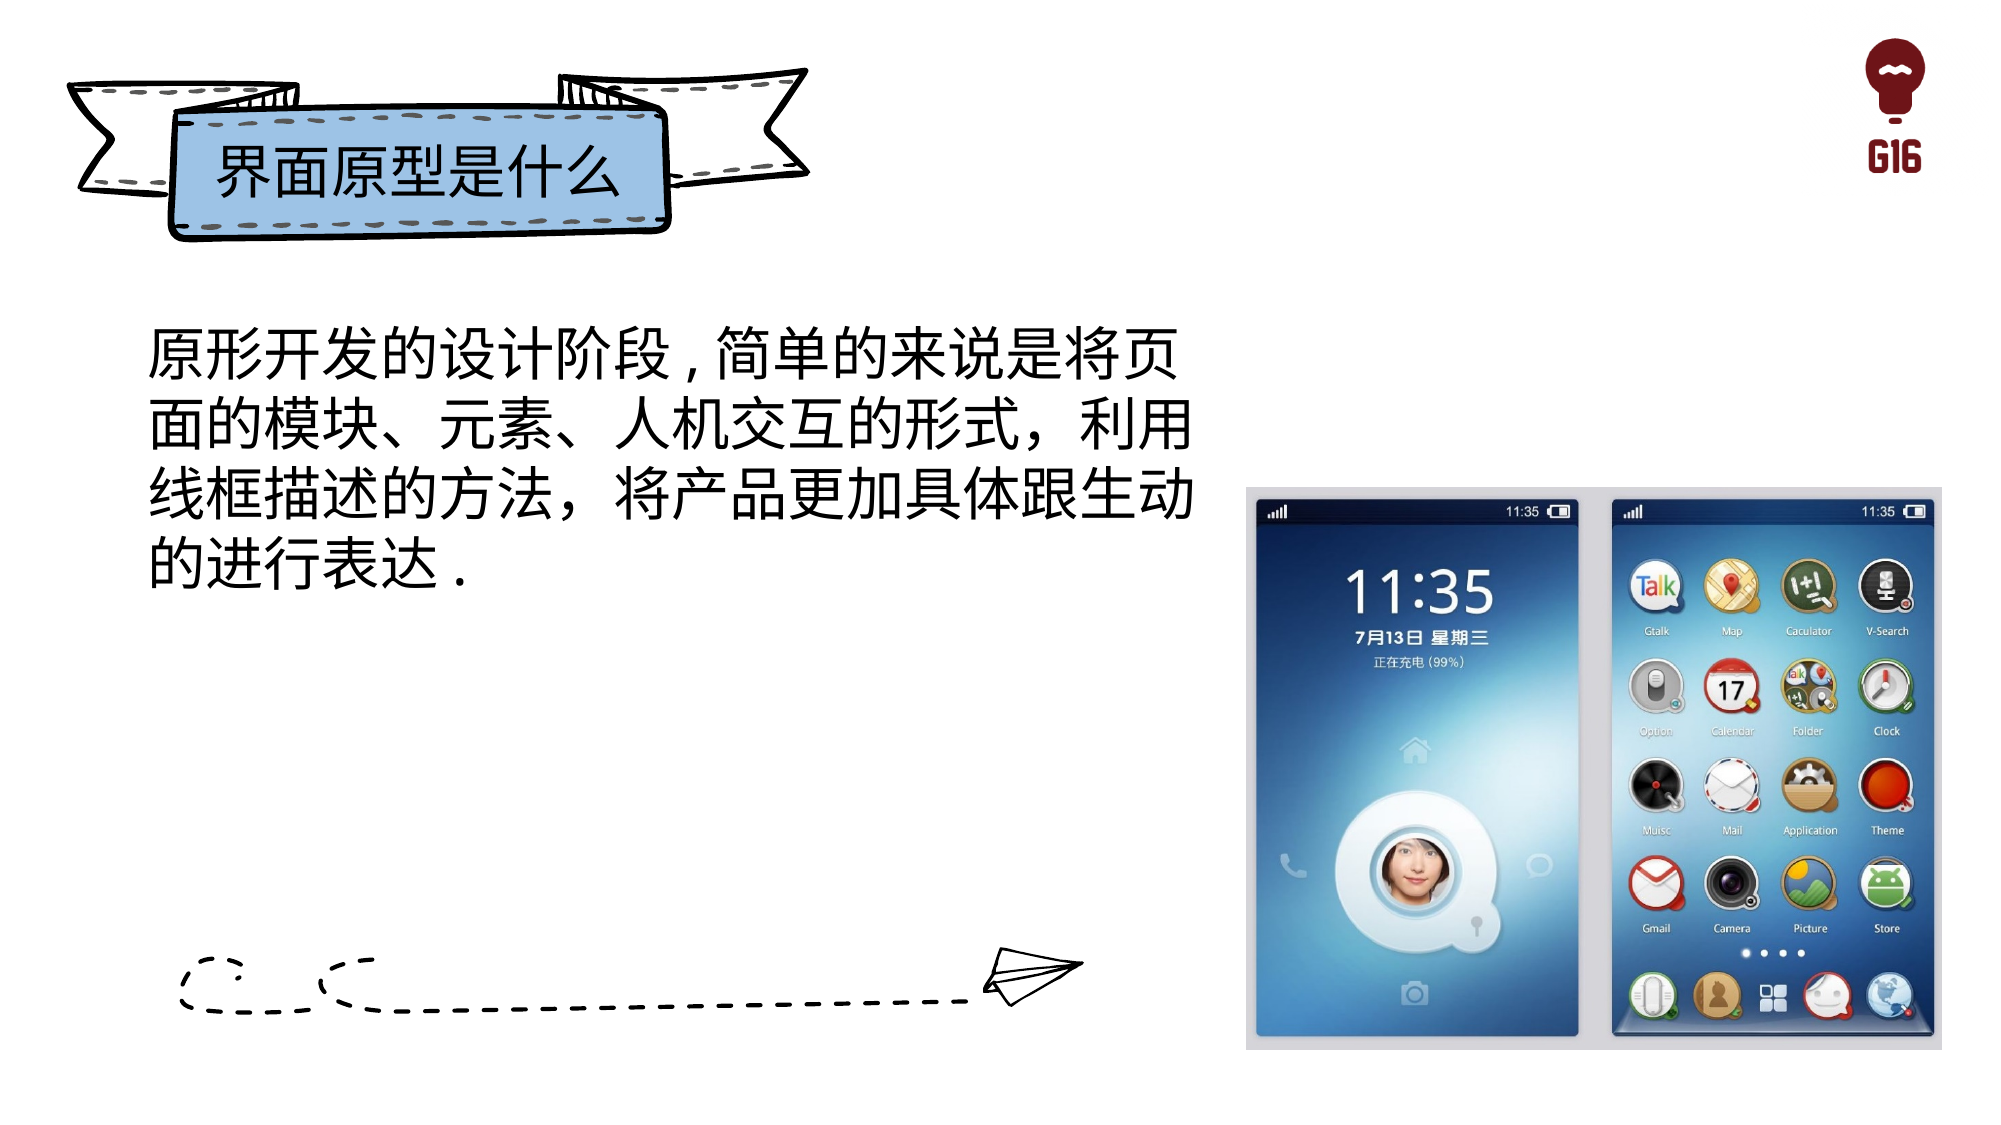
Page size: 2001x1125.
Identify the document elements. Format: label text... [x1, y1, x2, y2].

picture [1246, 487, 1942, 1050]
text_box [180, 947, 1084, 1013]
text_box 原形开发的设计阶段,简单的来说是将页面的模块、元素、人机交互的形式，利用线框描述的方法，将产品更加具体跟生动的进行表达. [132, 309, 1247, 605]
picture [1801, 4, 1989, 196]
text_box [66, 67, 811, 244]
